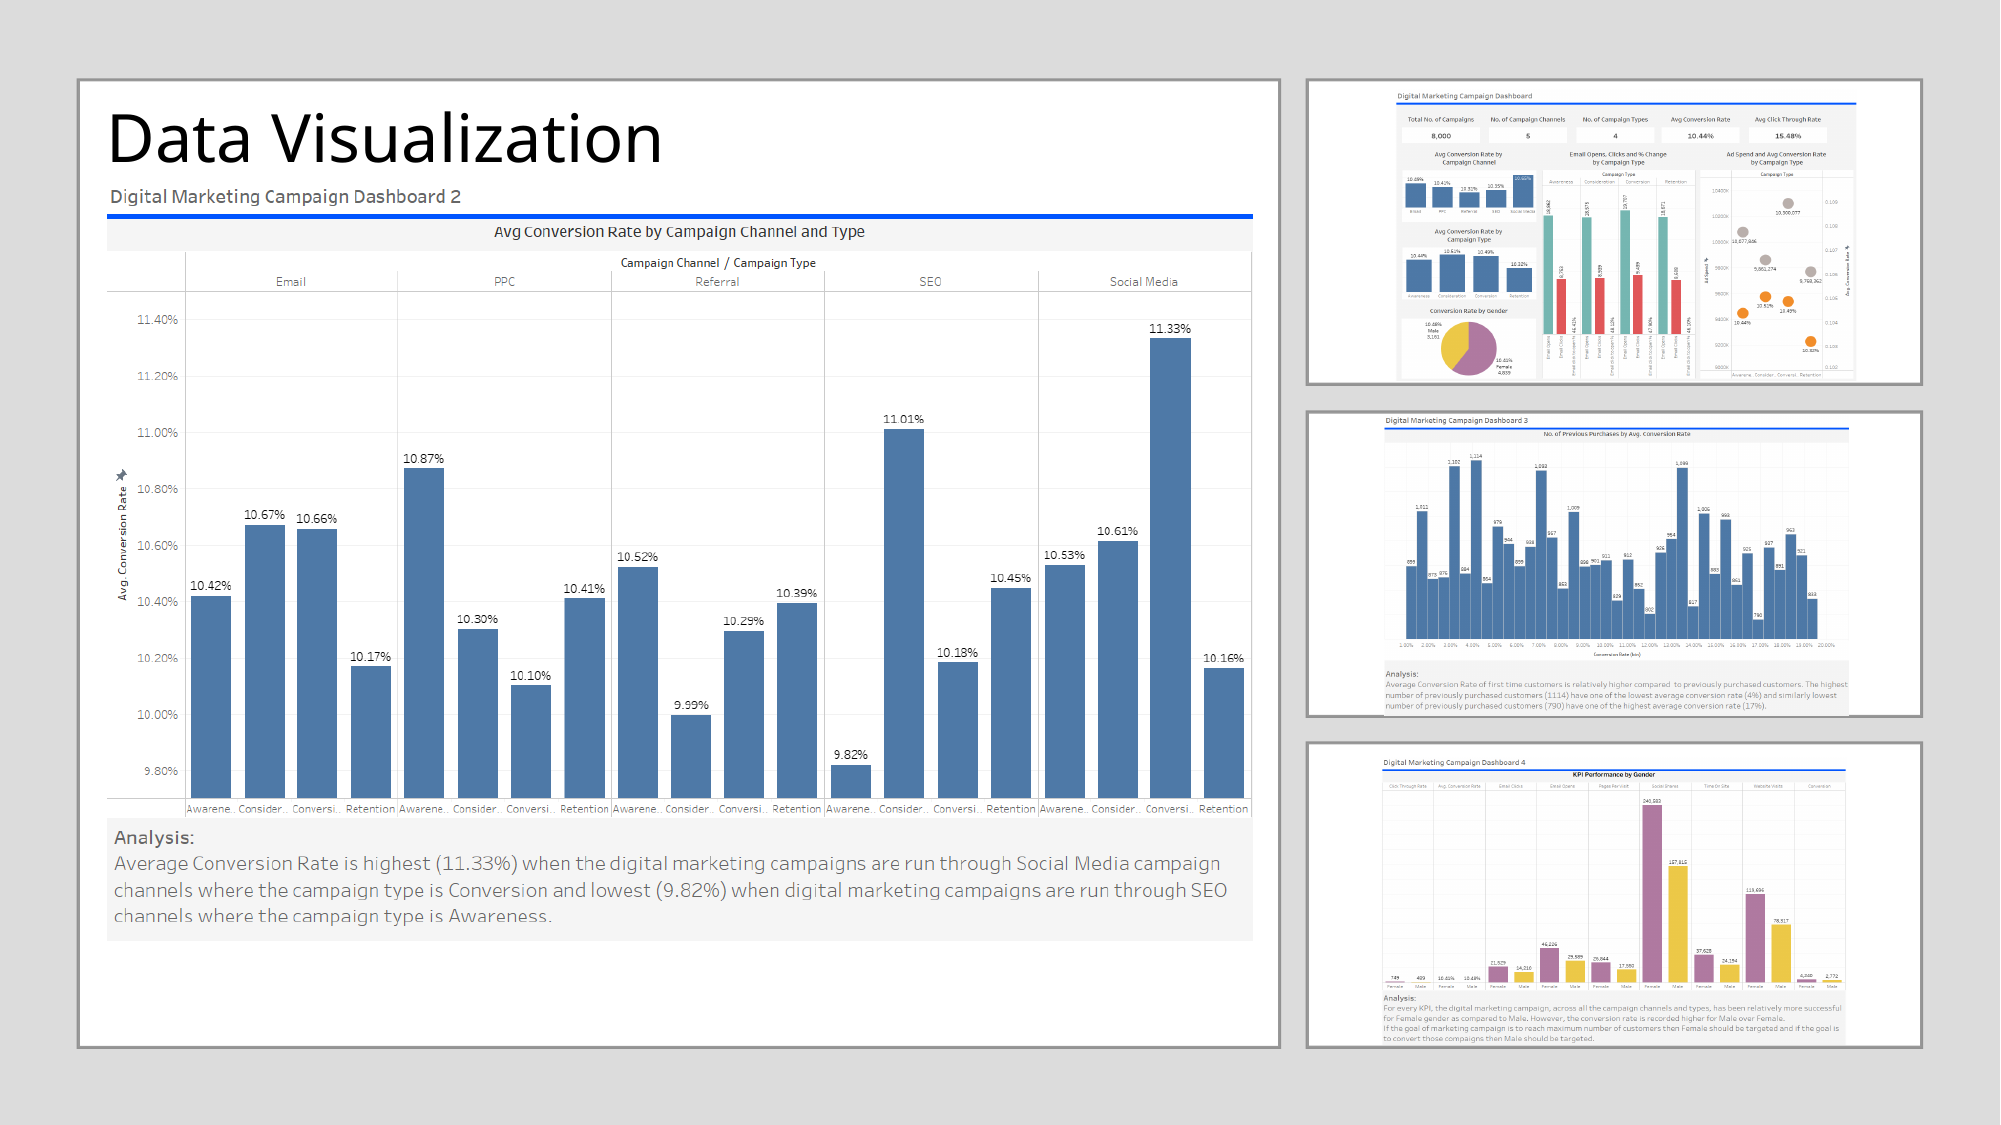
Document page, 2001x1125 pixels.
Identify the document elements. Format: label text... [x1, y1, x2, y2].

picture [104, 184, 1254, 943]
text_box [0, 0, 2000, 1125]
text_box [1306, 78, 1923, 386]
title Data Visualization [91, 90, 800, 185]
picture [1384, 415, 1850, 717]
picture [1380, 757, 1847, 1046]
text_box [1306, 410, 1923, 718]
text_box [77, 78, 1281, 1049]
picture [1394, 89, 1857, 381]
text_box [1306, 741, 1923, 1049]
